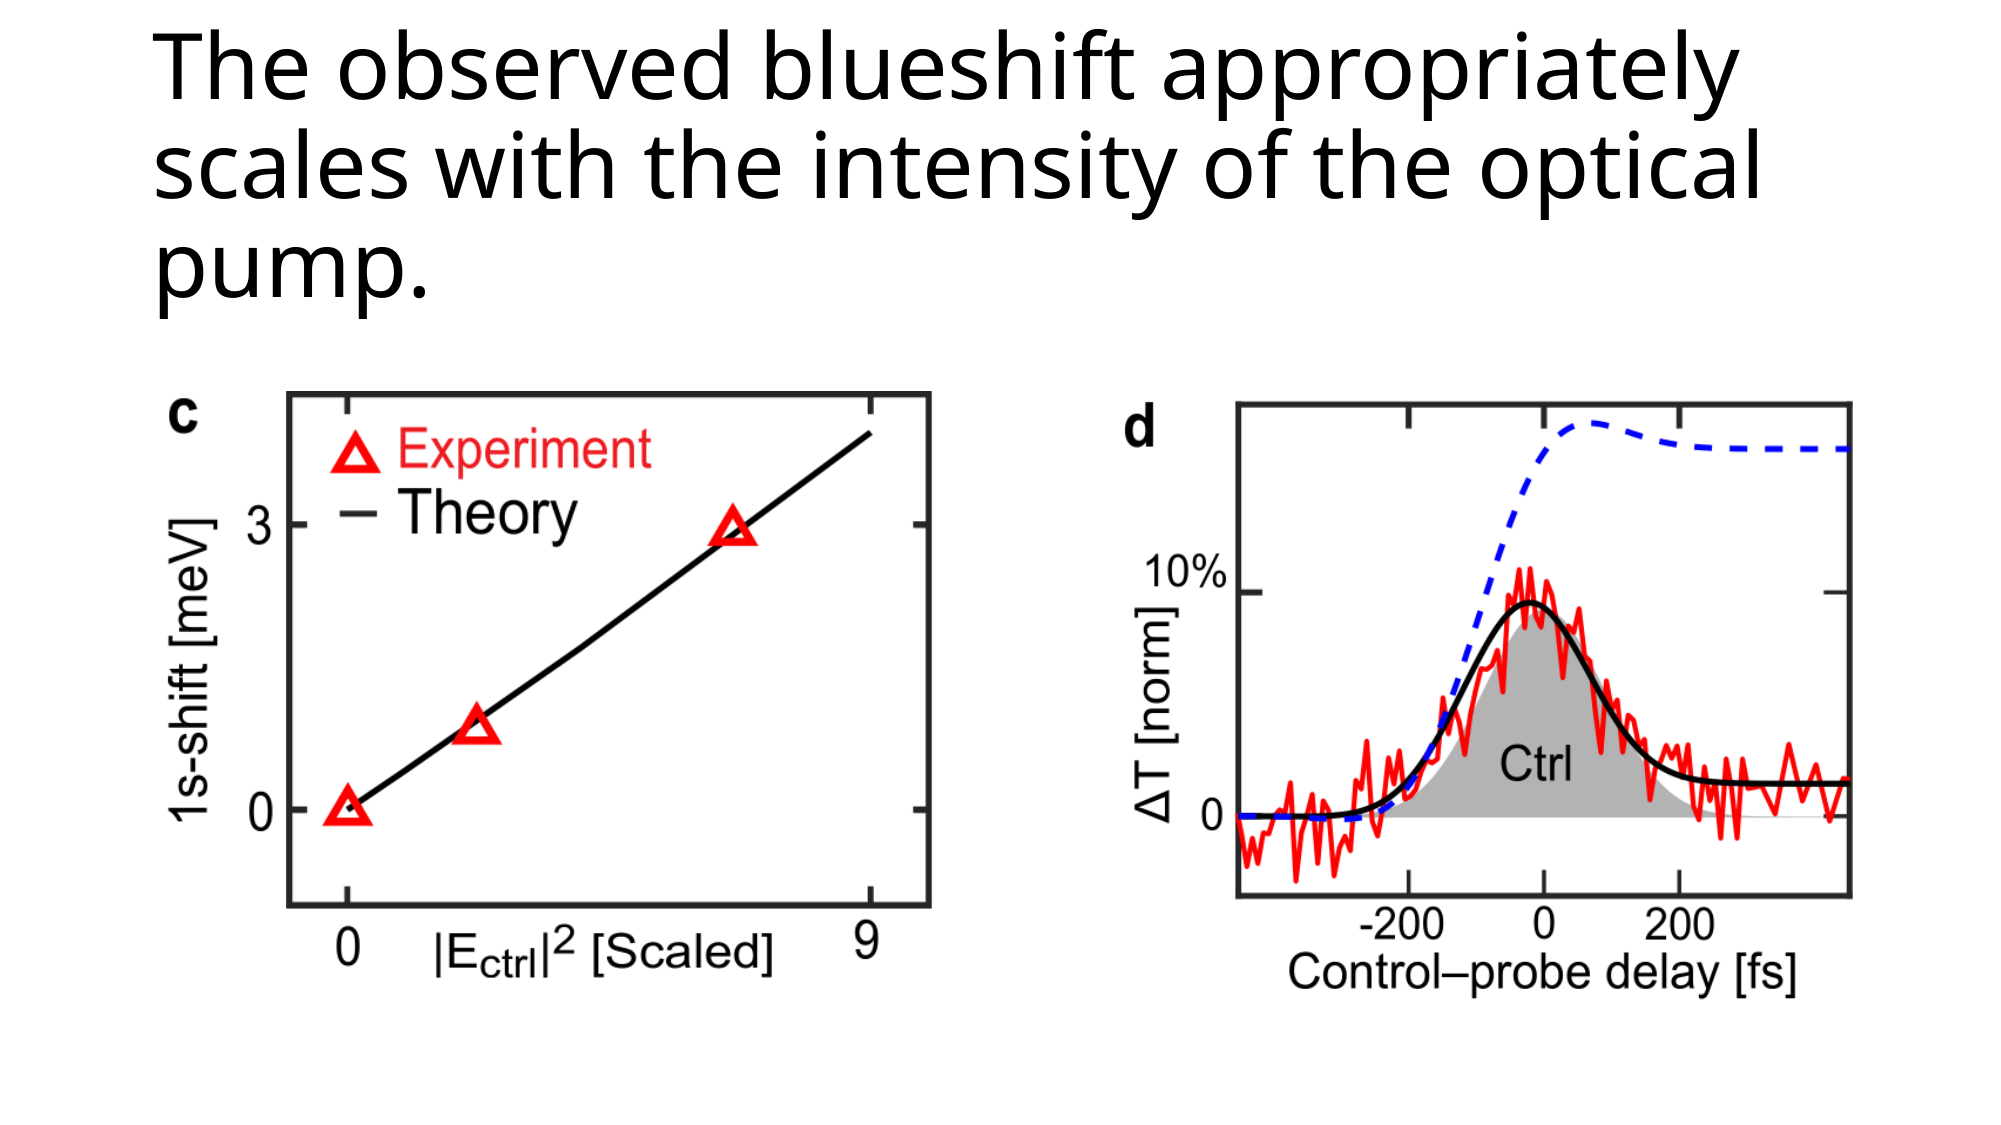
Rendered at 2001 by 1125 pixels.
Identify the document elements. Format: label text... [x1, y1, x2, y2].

picture [1094, 382, 1854, 1023]
title The observed blueshift appropriately scales with the intensity of the optical pump. [137, 59, 1863, 278]
picture [137, 382, 933, 978]
